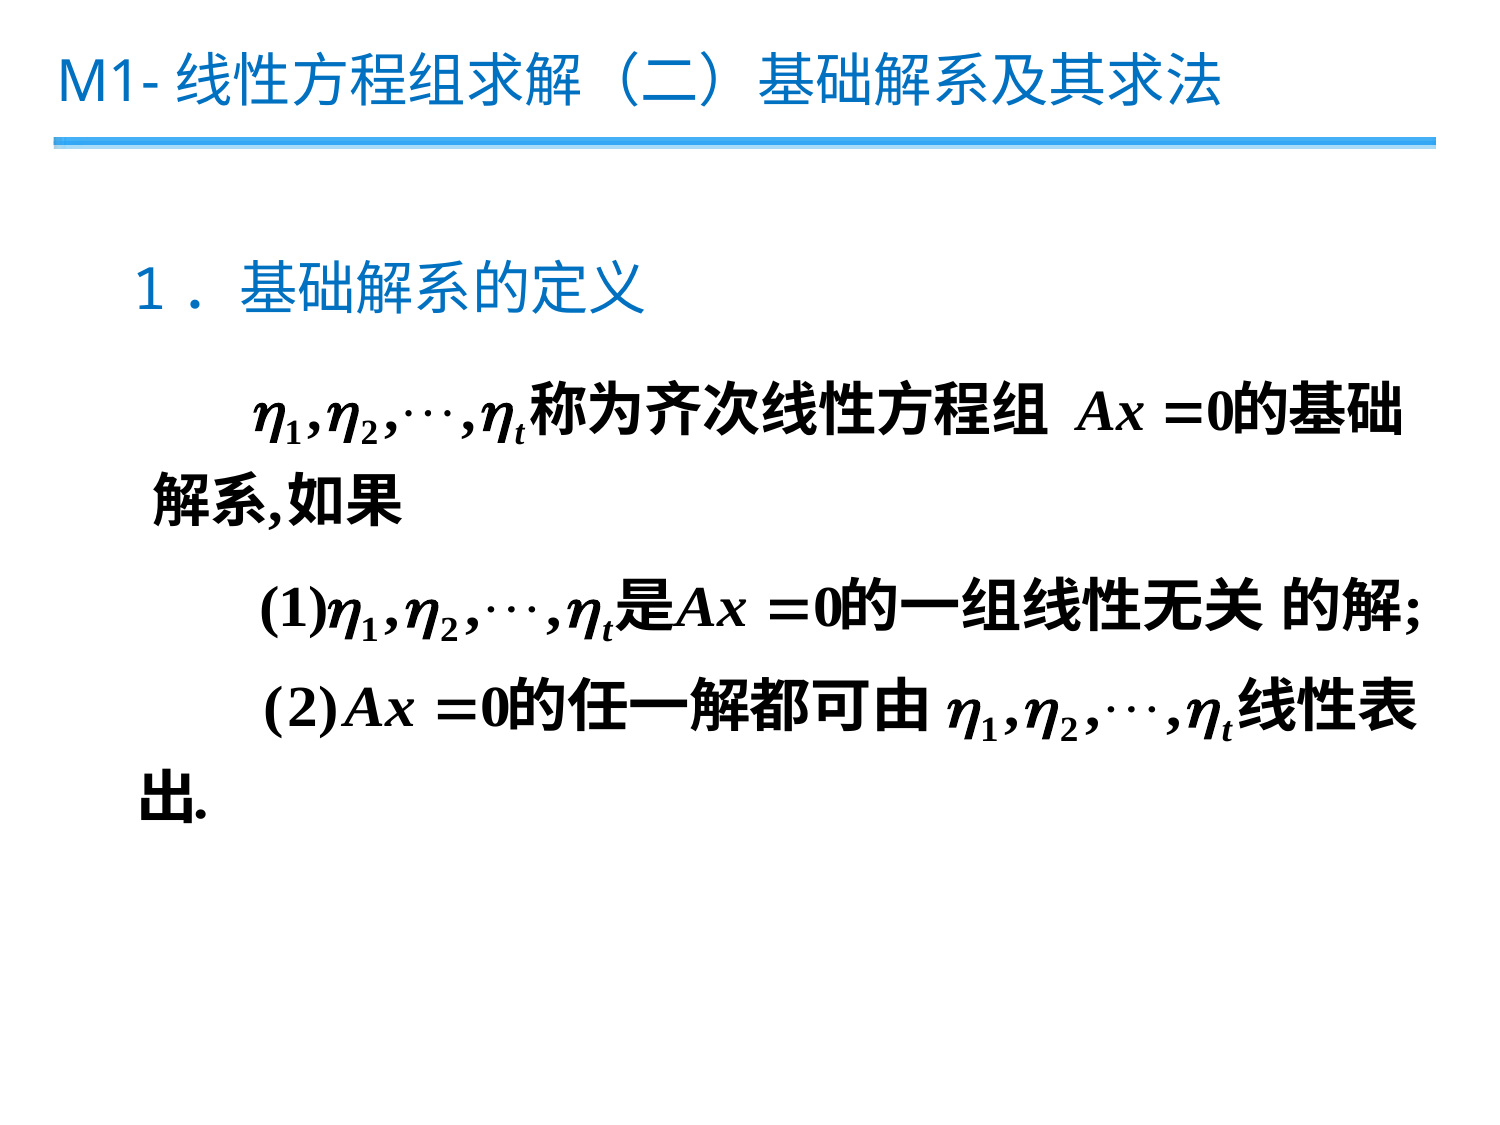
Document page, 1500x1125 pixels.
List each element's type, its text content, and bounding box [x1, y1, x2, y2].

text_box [257, 574, 1426, 648]
list M1-线性方程组求解（二）基础解系及其求法 [41, 31, 1459, 126]
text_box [149, 376, 1411, 538]
picture [53, 137, 1436, 149]
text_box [139, 673, 1426, 830]
text_box 1．基础解系的定义 [117, 243, 662, 329]
